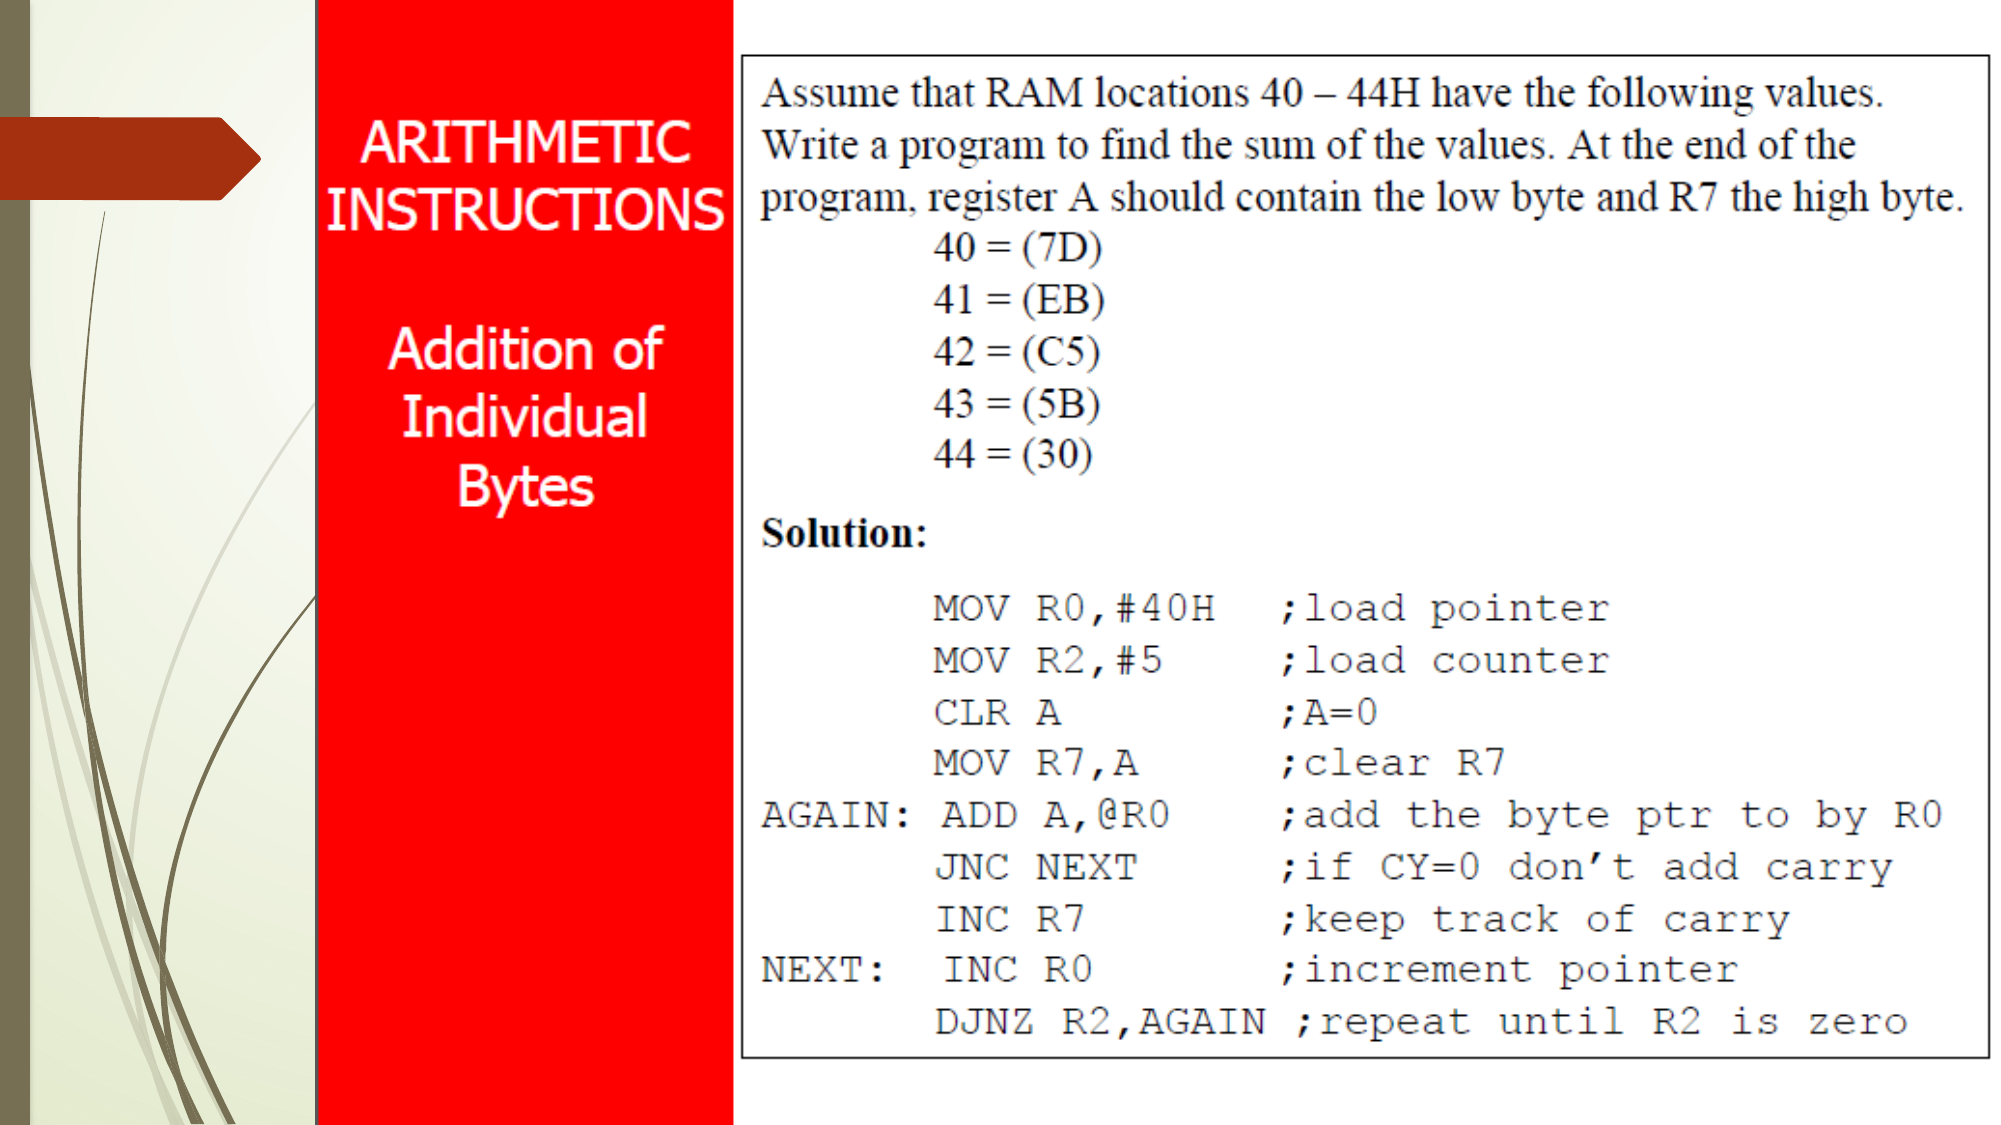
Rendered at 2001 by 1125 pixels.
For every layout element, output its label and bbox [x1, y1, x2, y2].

picture [315, 0, 2000, 1125]
